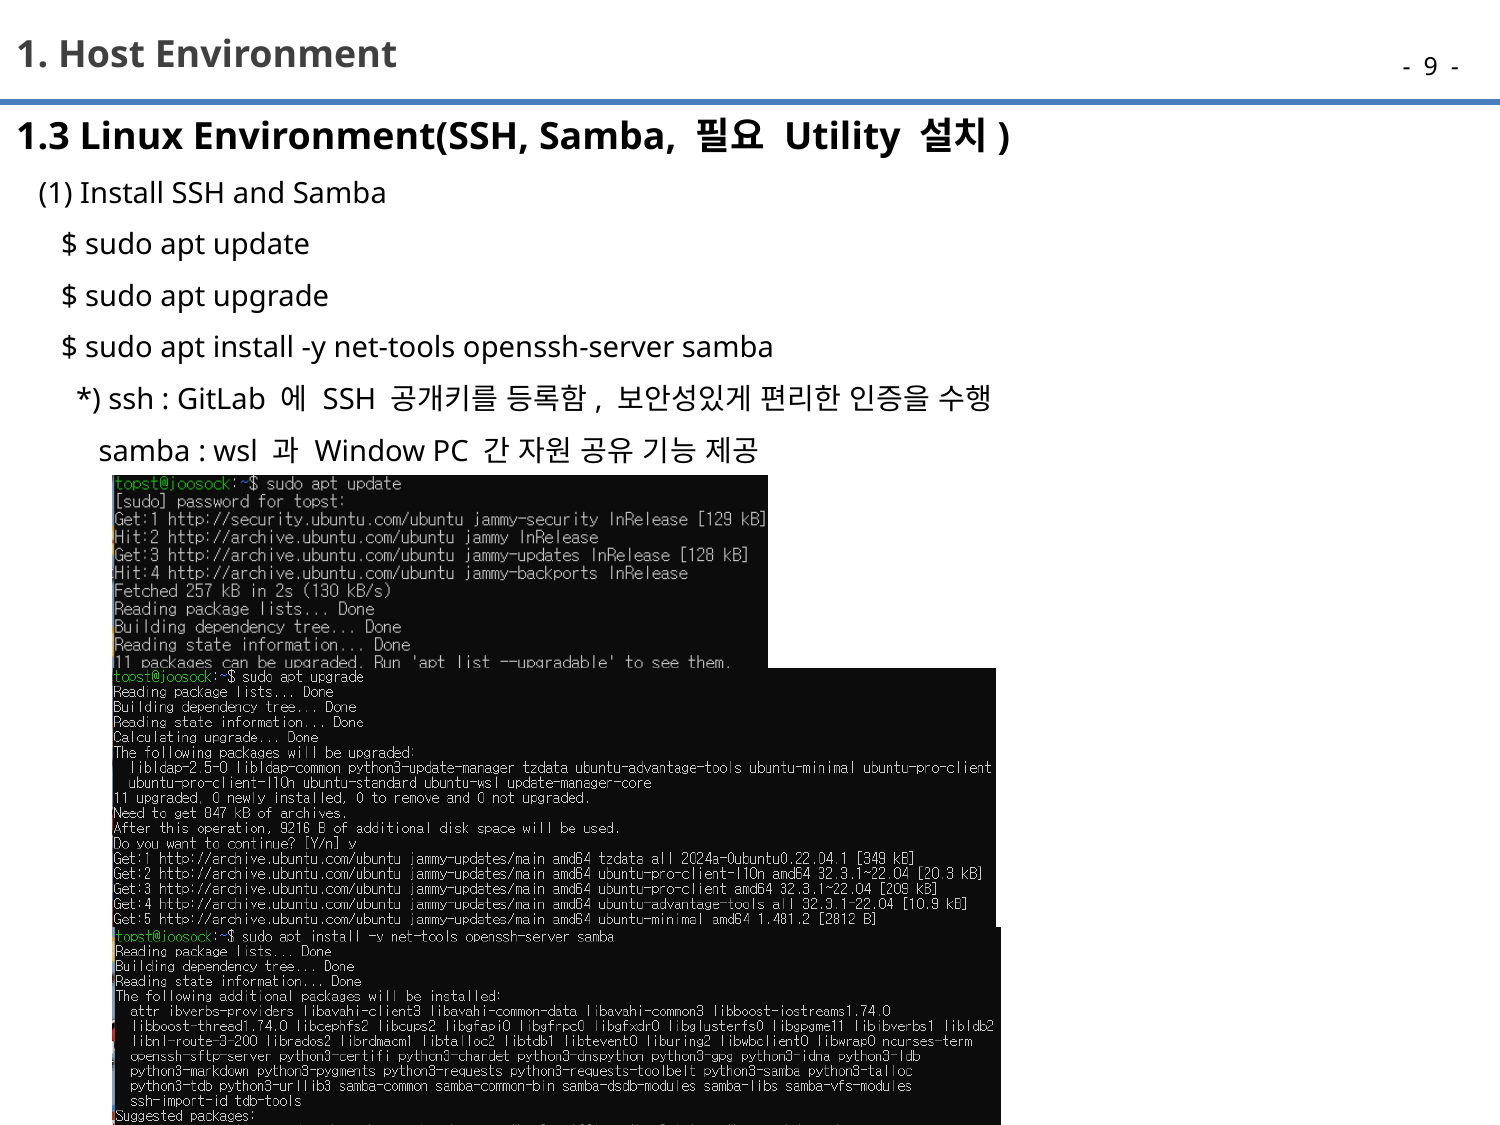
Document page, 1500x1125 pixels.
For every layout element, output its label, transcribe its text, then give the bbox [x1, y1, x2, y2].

picture [111, 475, 1001, 1125]
text_box 1.3 Linux Environment(SSH, Samba, 필요 Utility 설치) (1) Install SSH and Samba $ sudo apt update $ sudo apt upgrade $ sudo apt install -y net-tools openssh-server samba *) ssh : GitLab 에 SSH 공개키를 등록함, 보안성있게 편리한 인증을 수행 samba : wsl 과 Window PC 간 자원 공유 기능 제공 [1, 101, 1417, 475]
slide_number - 9 - [1387, 42, 1500, 103]
text_box 1. Host Environment [0, 25, 632, 92]
